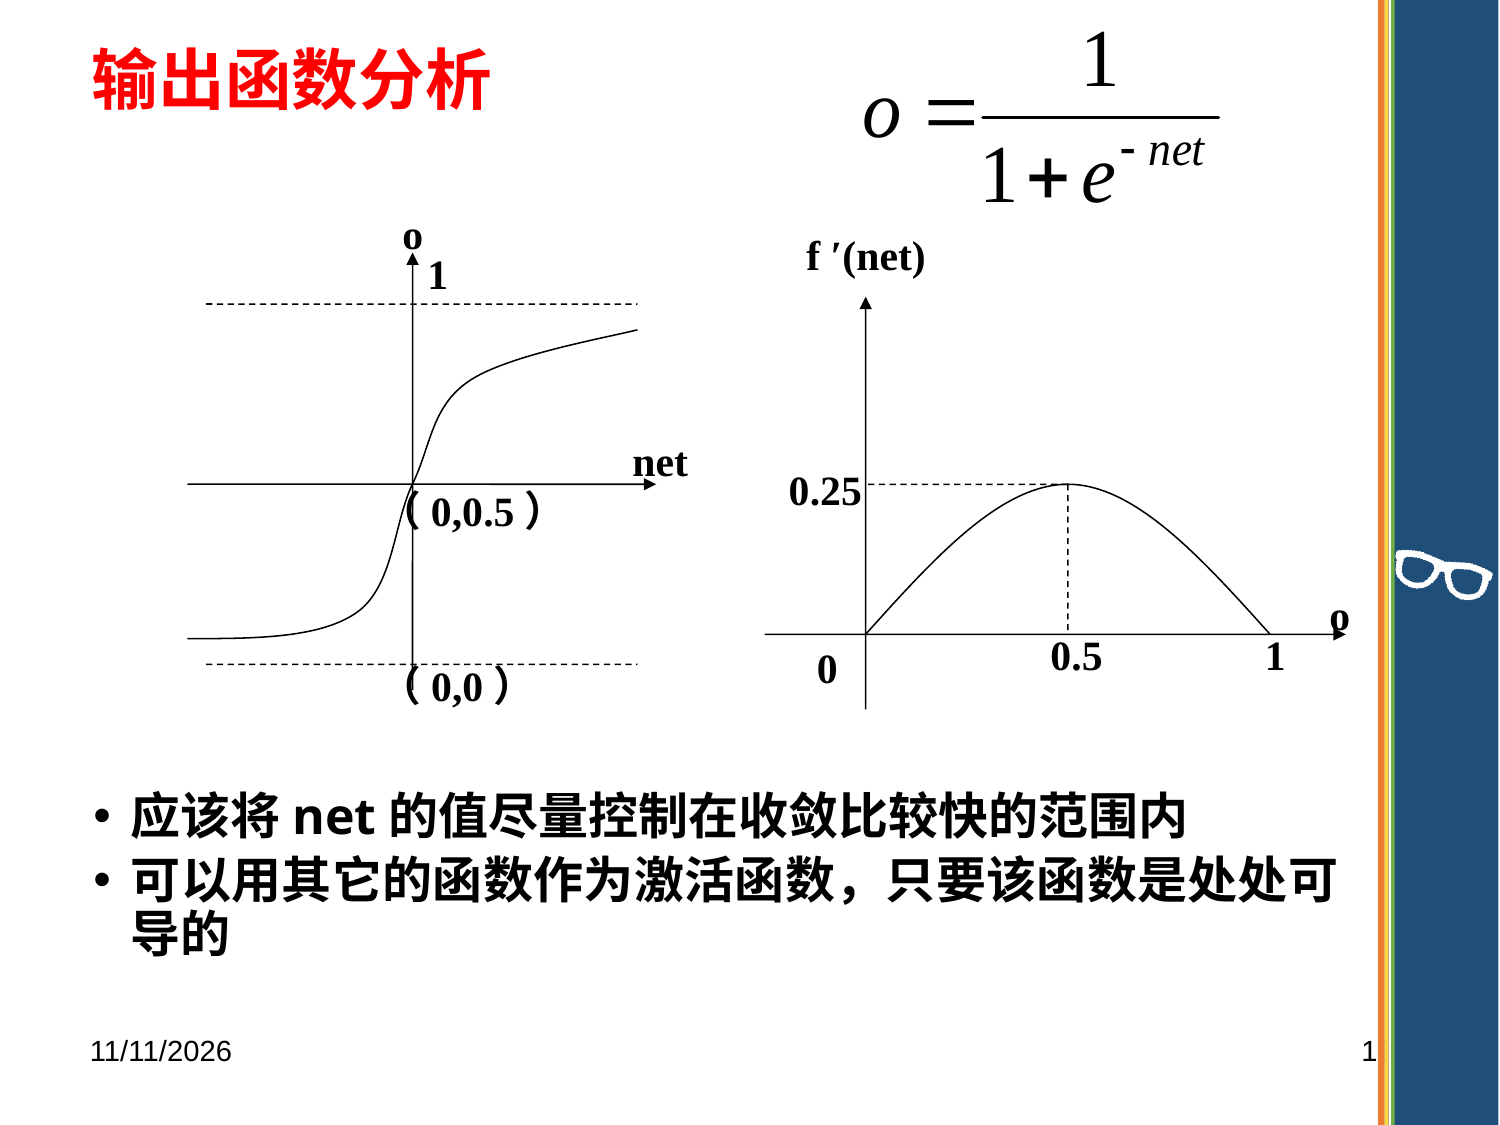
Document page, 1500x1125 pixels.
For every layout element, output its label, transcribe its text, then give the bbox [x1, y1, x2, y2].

text_box 181 [1074, 1024, 1378, 1103]
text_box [764, 221, 1366, 710]
list 应该将net的值尽量控制在收敛比较快的范围内 可以用其它的函数作为激活函数，只要该函数是处处可导的 [3, 783, 1354, 1034]
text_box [1378, 0, 1499, 1125]
text_box 2025/11/4 [75, 1034, 425, 1103]
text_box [187, 199, 704, 718]
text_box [851, 7, 1232, 220]
title 输出函数分析 [76, 31, 845, 136]
picture [1387, 521, 1496, 629]
